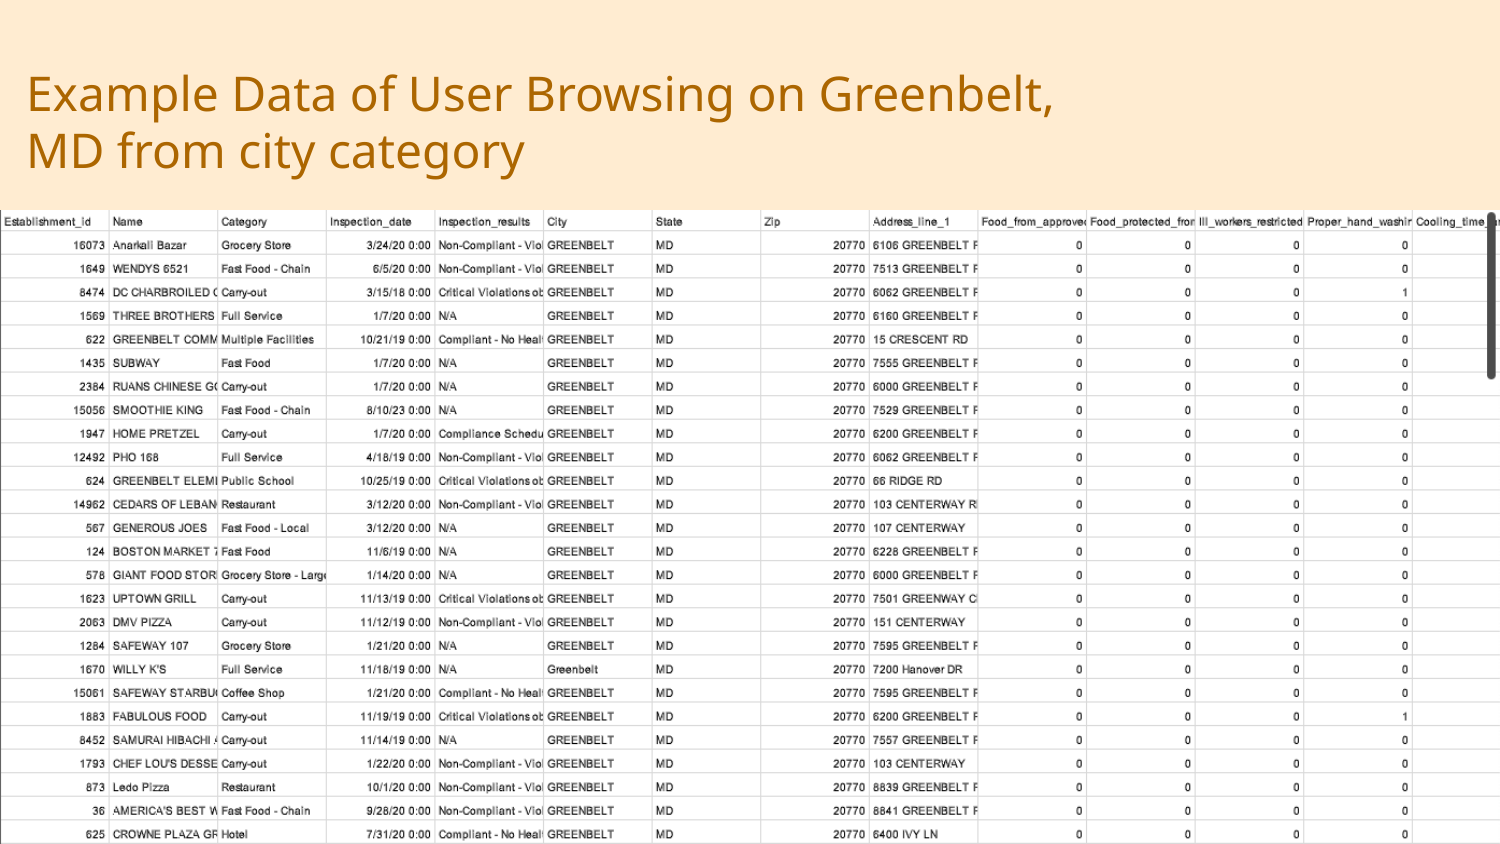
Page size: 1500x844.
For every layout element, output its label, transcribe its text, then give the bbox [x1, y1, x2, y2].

subtitle Example Data of User Browsing on Greenbelt, MD from city category [26, 63, 1071, 180]
picture [0, 209, 1500, 844]
